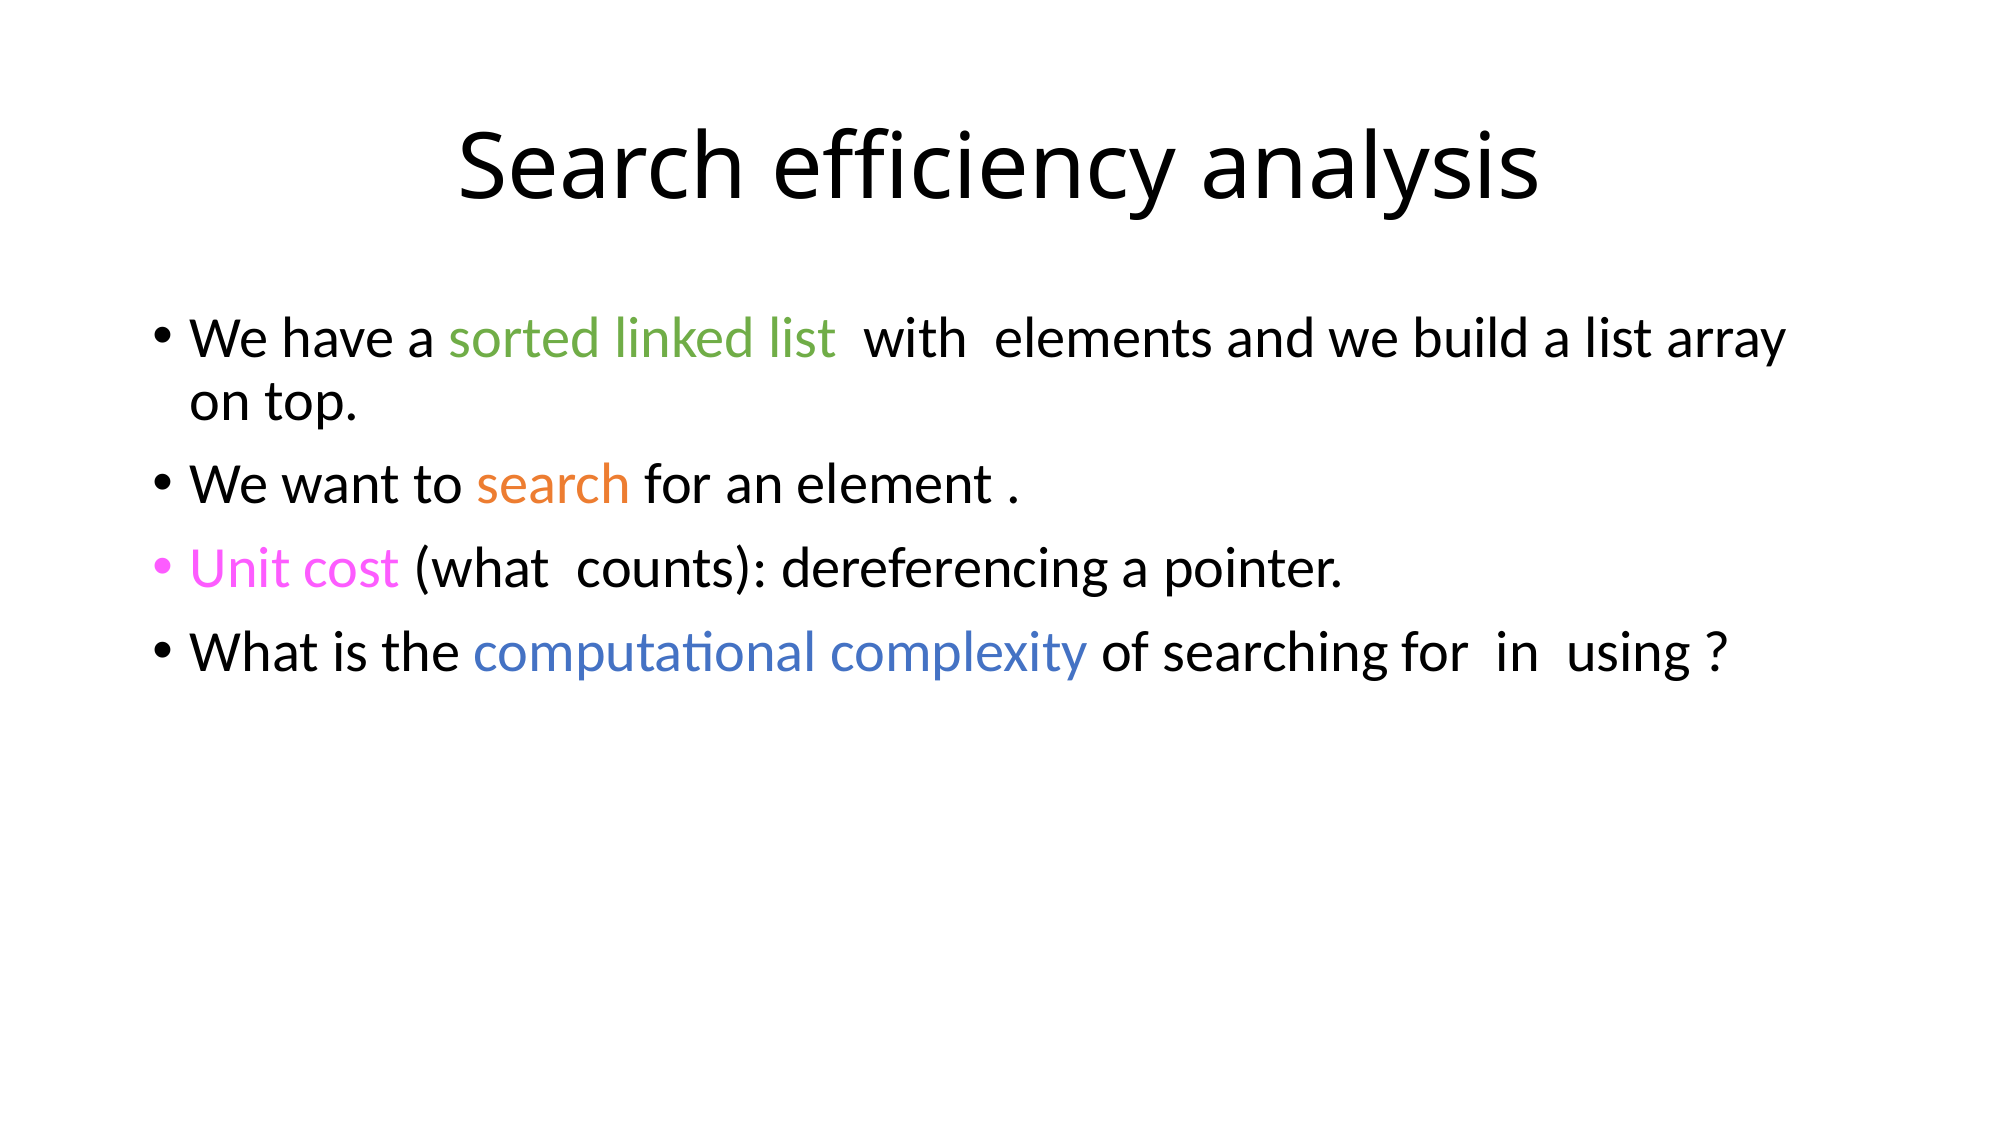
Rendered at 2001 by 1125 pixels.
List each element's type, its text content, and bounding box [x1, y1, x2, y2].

title Search efficiency analysis [137, 59, 1863, 278]
